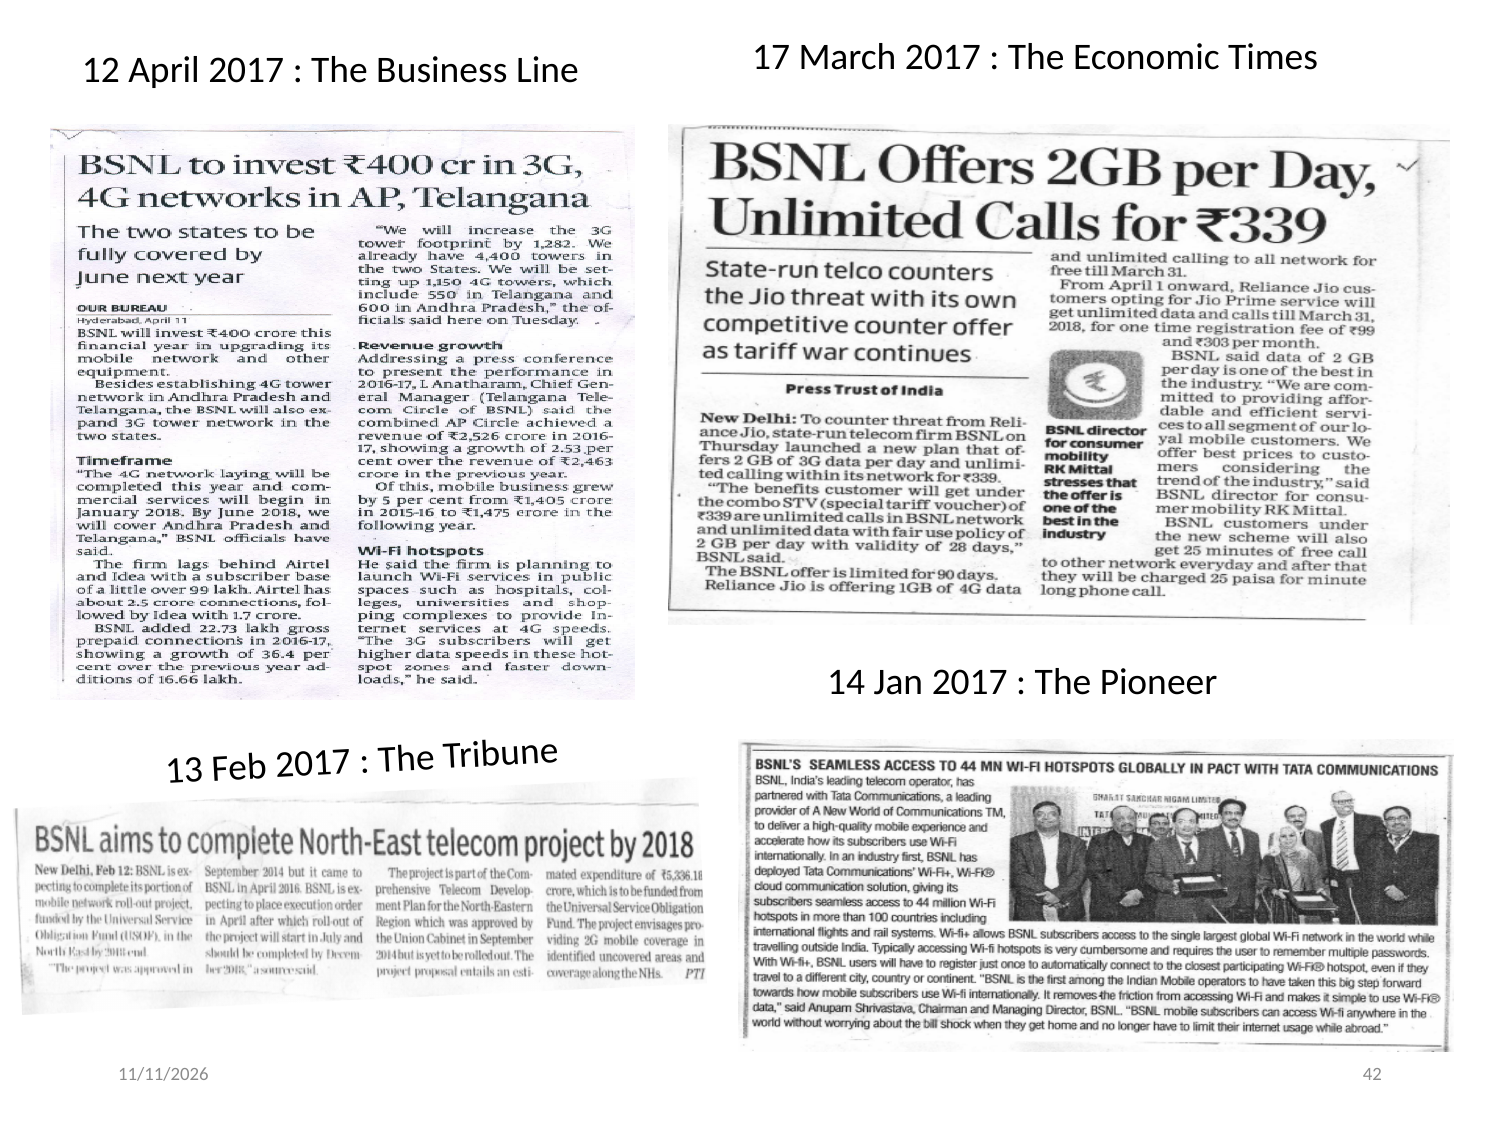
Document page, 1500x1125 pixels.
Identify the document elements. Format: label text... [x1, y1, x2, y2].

picture [668, 124, 1451, 626]
text_box 17 March 2017 : The Economic Times [737, 24, 1350, 85]
slide_number 42 [1059, 1052, 1397, 1103]
text_box 13 Feb 2017 : The Tribune [463, 714, 619, 783]
picture [738, 739, 1454, 1052]
picture [13, 124, 706, 1125]
text_box 14 Jan 2017 : The Pioneer [812, 649, 1250, 710]
text_box 12 April 2017 : The Business Line [67, 37, 618, 98]
text_box 13 Feb 2017 : The Tribune [148, 733, 256, 800]
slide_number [103, 1042, 256, 1103]
